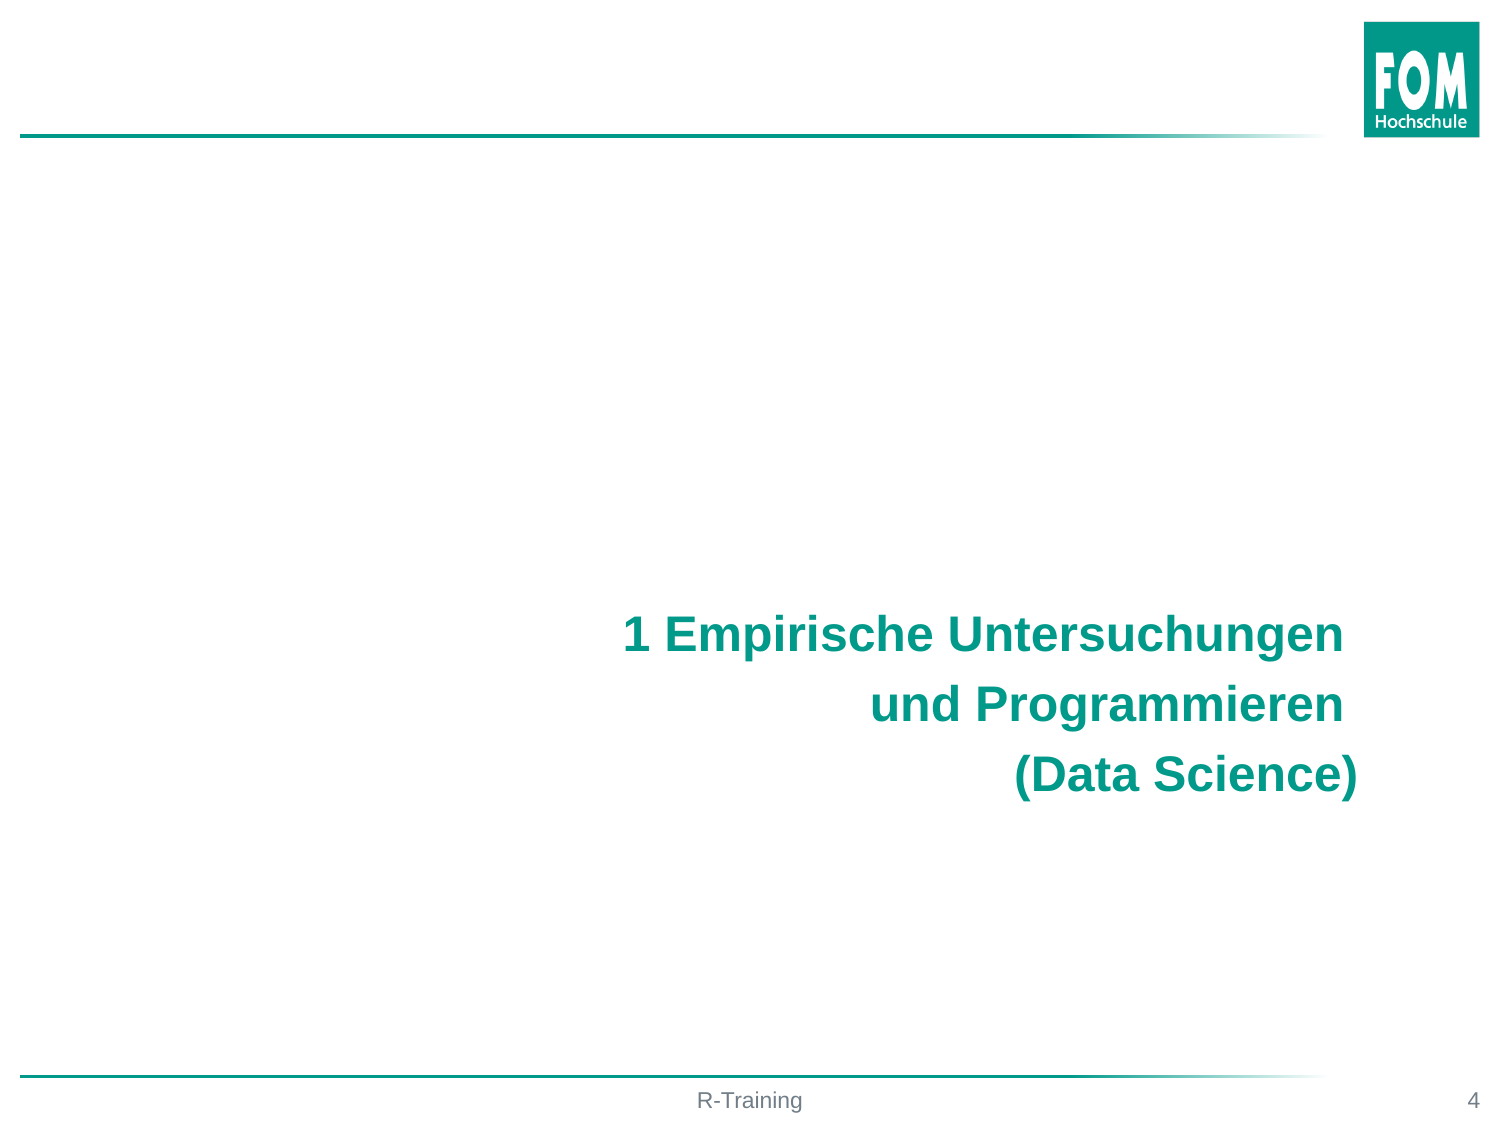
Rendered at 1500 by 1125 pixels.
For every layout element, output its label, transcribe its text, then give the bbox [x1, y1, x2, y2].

footer R-Training [293, 1078, 1207, 1125]
slide_number 4 [1245, 1078, 1495, 1125]
list 1 Empirische Untersuchungen und Programmieren (Data Science) [260, 604, 1374, 810]
picture [1363, 21, 1480, 138]
